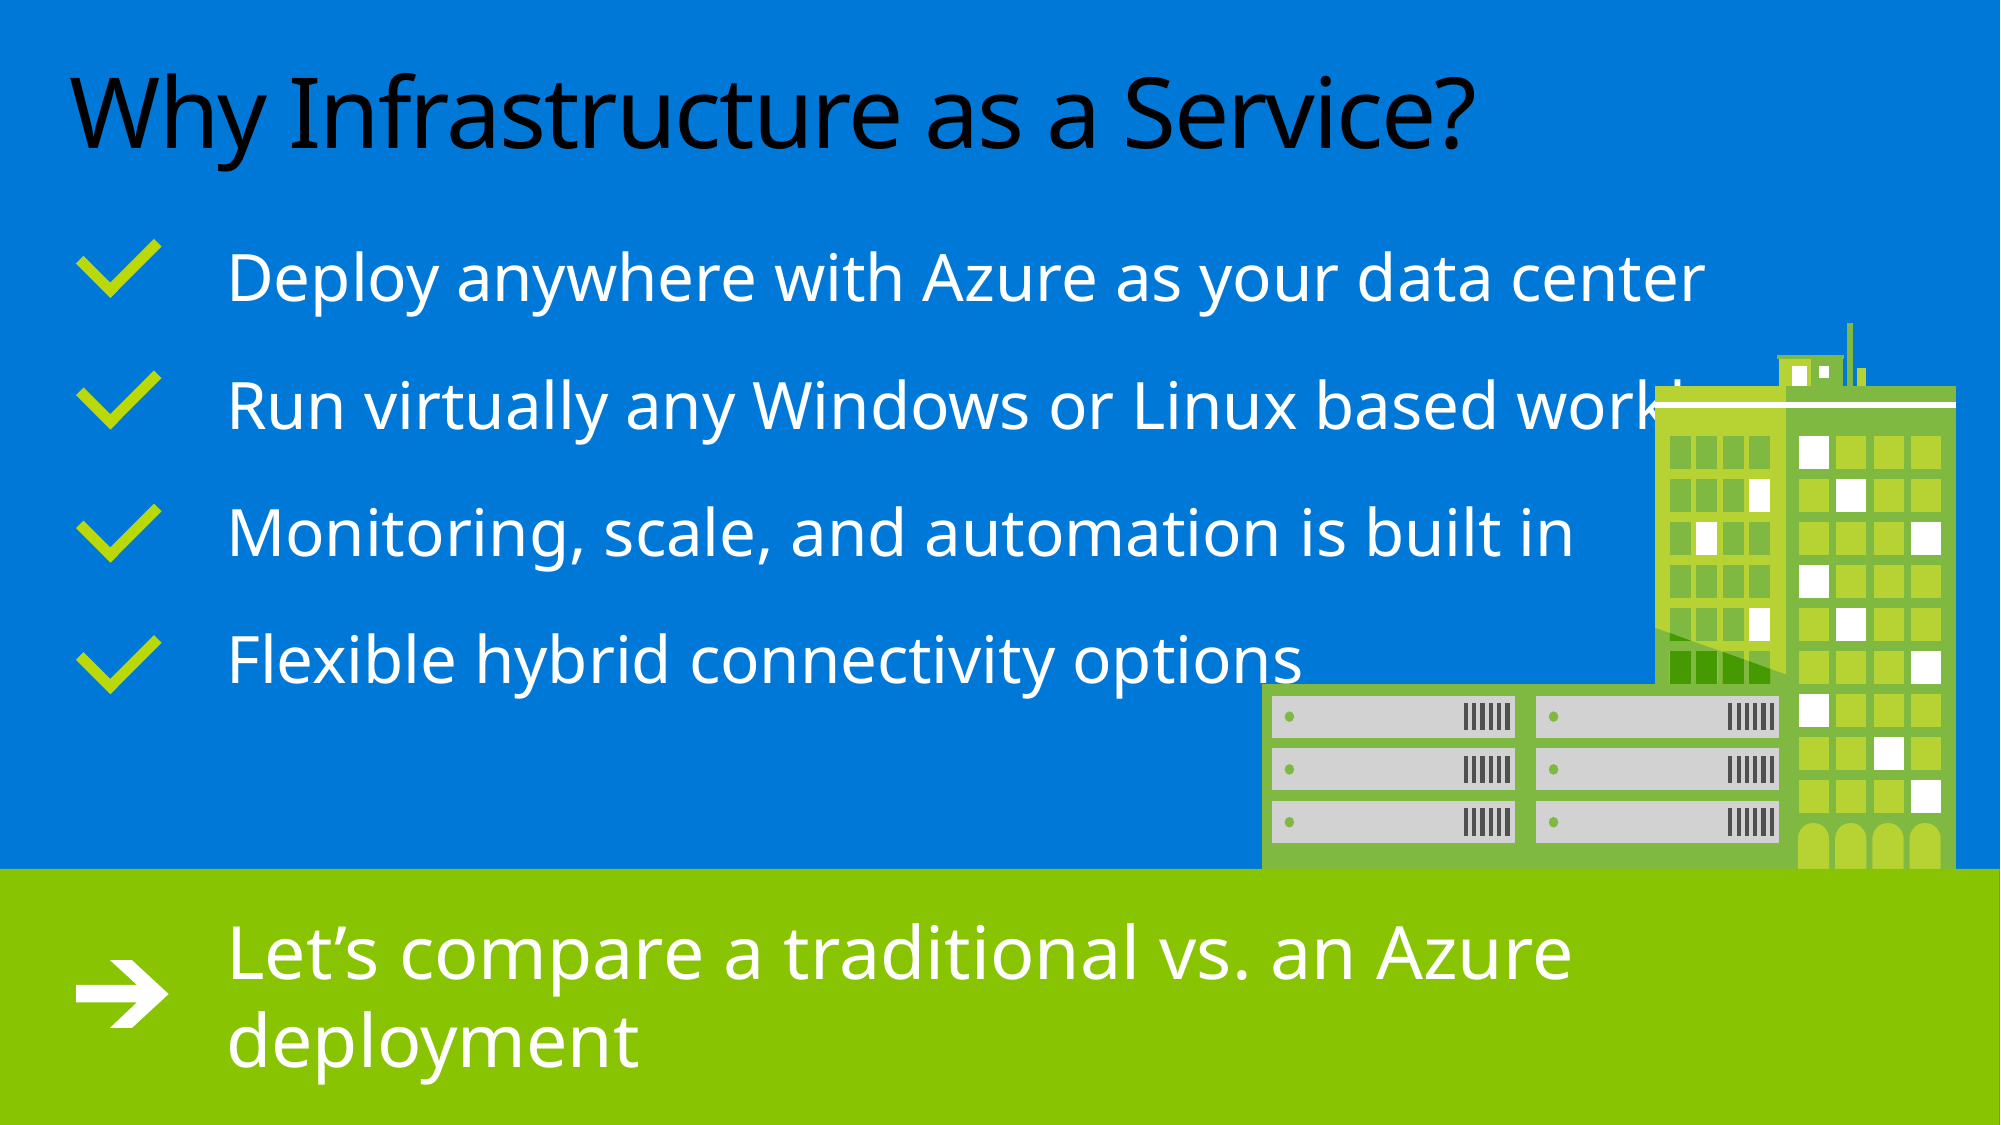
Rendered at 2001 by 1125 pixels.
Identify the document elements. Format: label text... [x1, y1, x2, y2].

title Why Infrastructure as a Service? [45, 49, 1958, 197]
text_box [0, 868, 2000, 1125]
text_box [82, 230, 156, 280]
text_box Deploy anywhere with Azure as your data center Run virtually any Windows or Linux based workload Monitoring, scale, and automation is built in Flexible hybrid connectivity options [211, 229, 1919, 705]
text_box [82, 626, 156, 677]
text_box Let’s compare a traditional vs. an Azure deployment [211, 898, 1991, 1090]
text_box [76, 960, 169, 1028]
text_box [82, 495, 156, 545]
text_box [82, 362, 156, 412]
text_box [1261, 322, 1956, 872]
